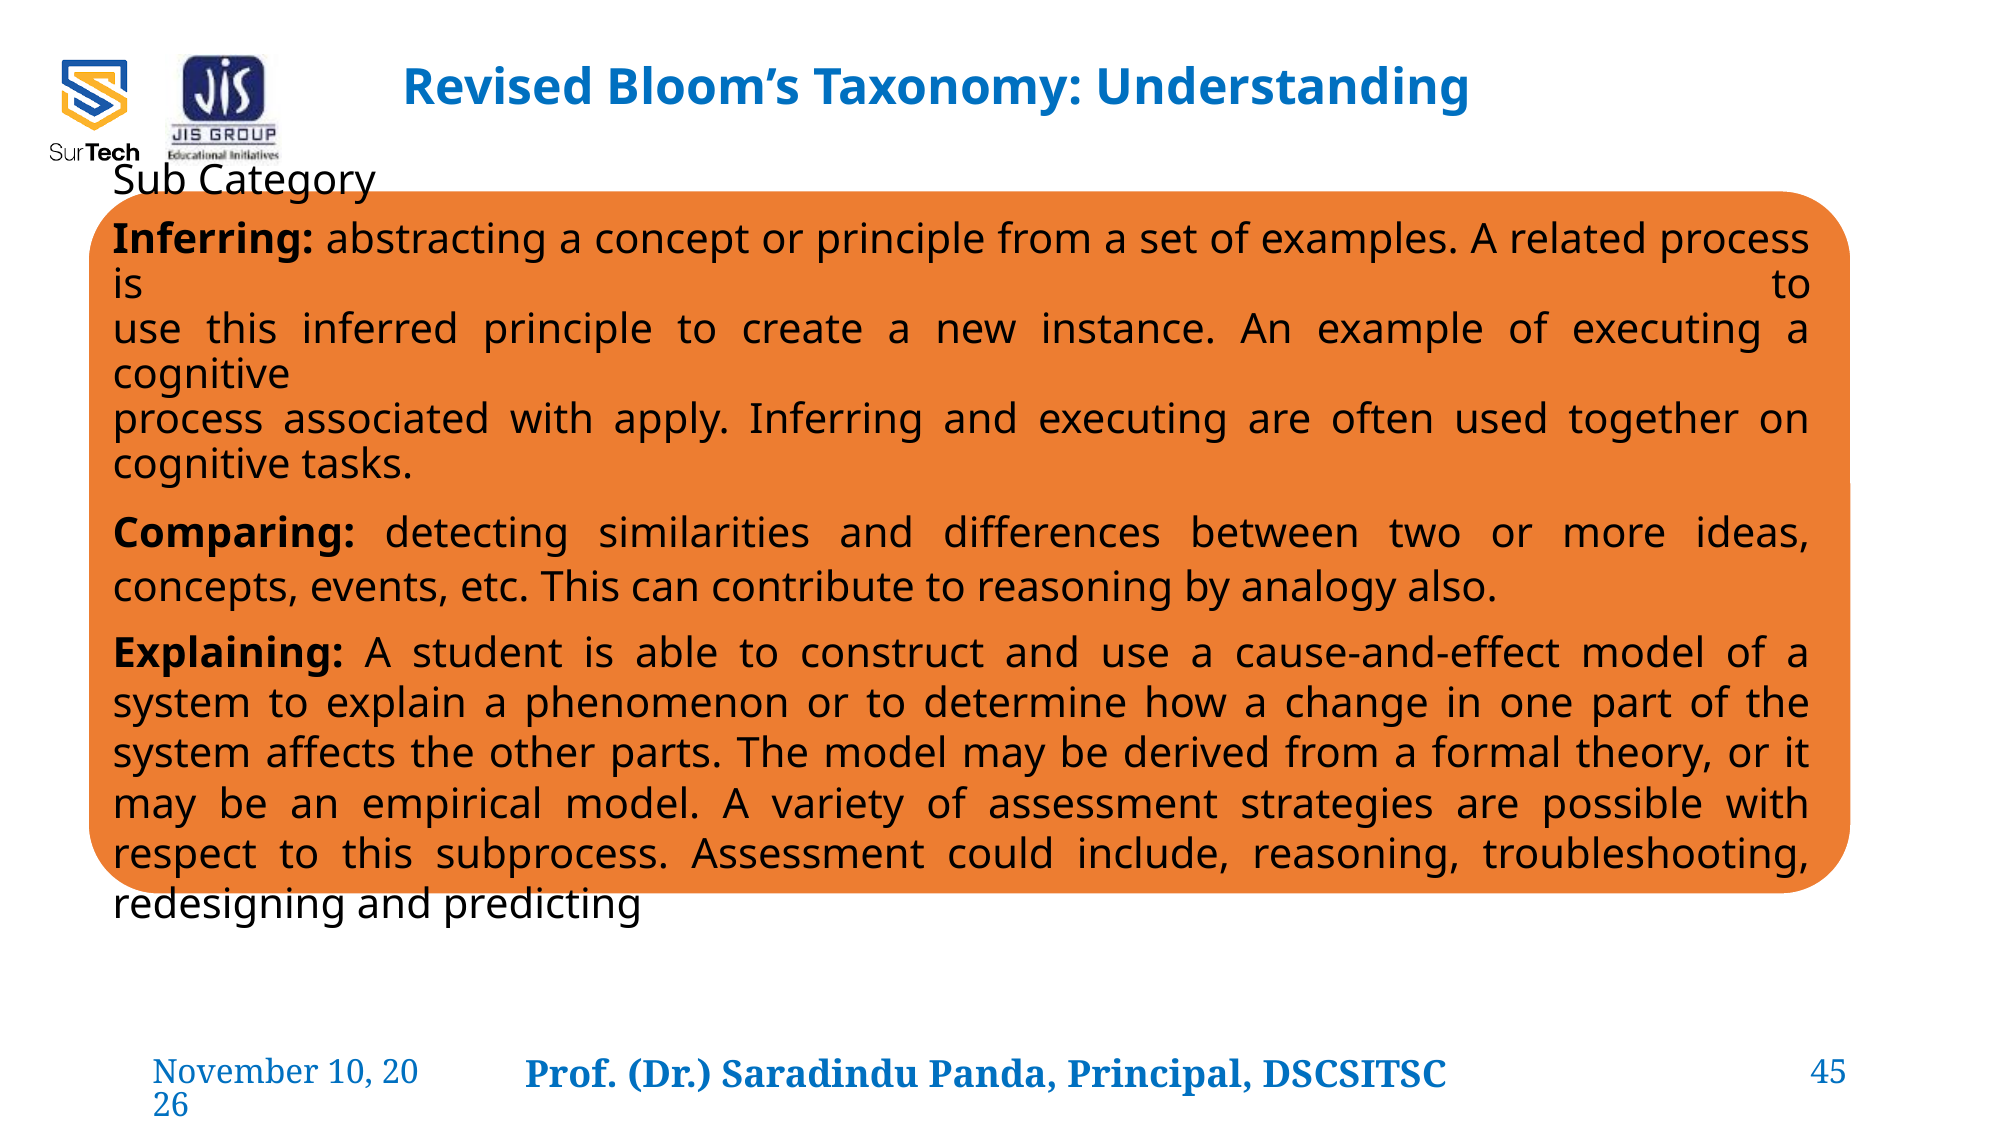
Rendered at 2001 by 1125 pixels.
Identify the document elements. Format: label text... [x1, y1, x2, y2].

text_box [87, 190, 1852, 895]
slide_number 45 [1644, 1042, 1863, 1103]
picture [23, 39, 282, 181]
title Revised Bloom’s Taxonomy: Understanding [387, 50, 1893, 123]
footer Prof. (Dr.) Saradindu Panda, Principal, DSCSITSC [510, 1042, 1533, 1103]
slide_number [137, 1042, 436, 1103]
